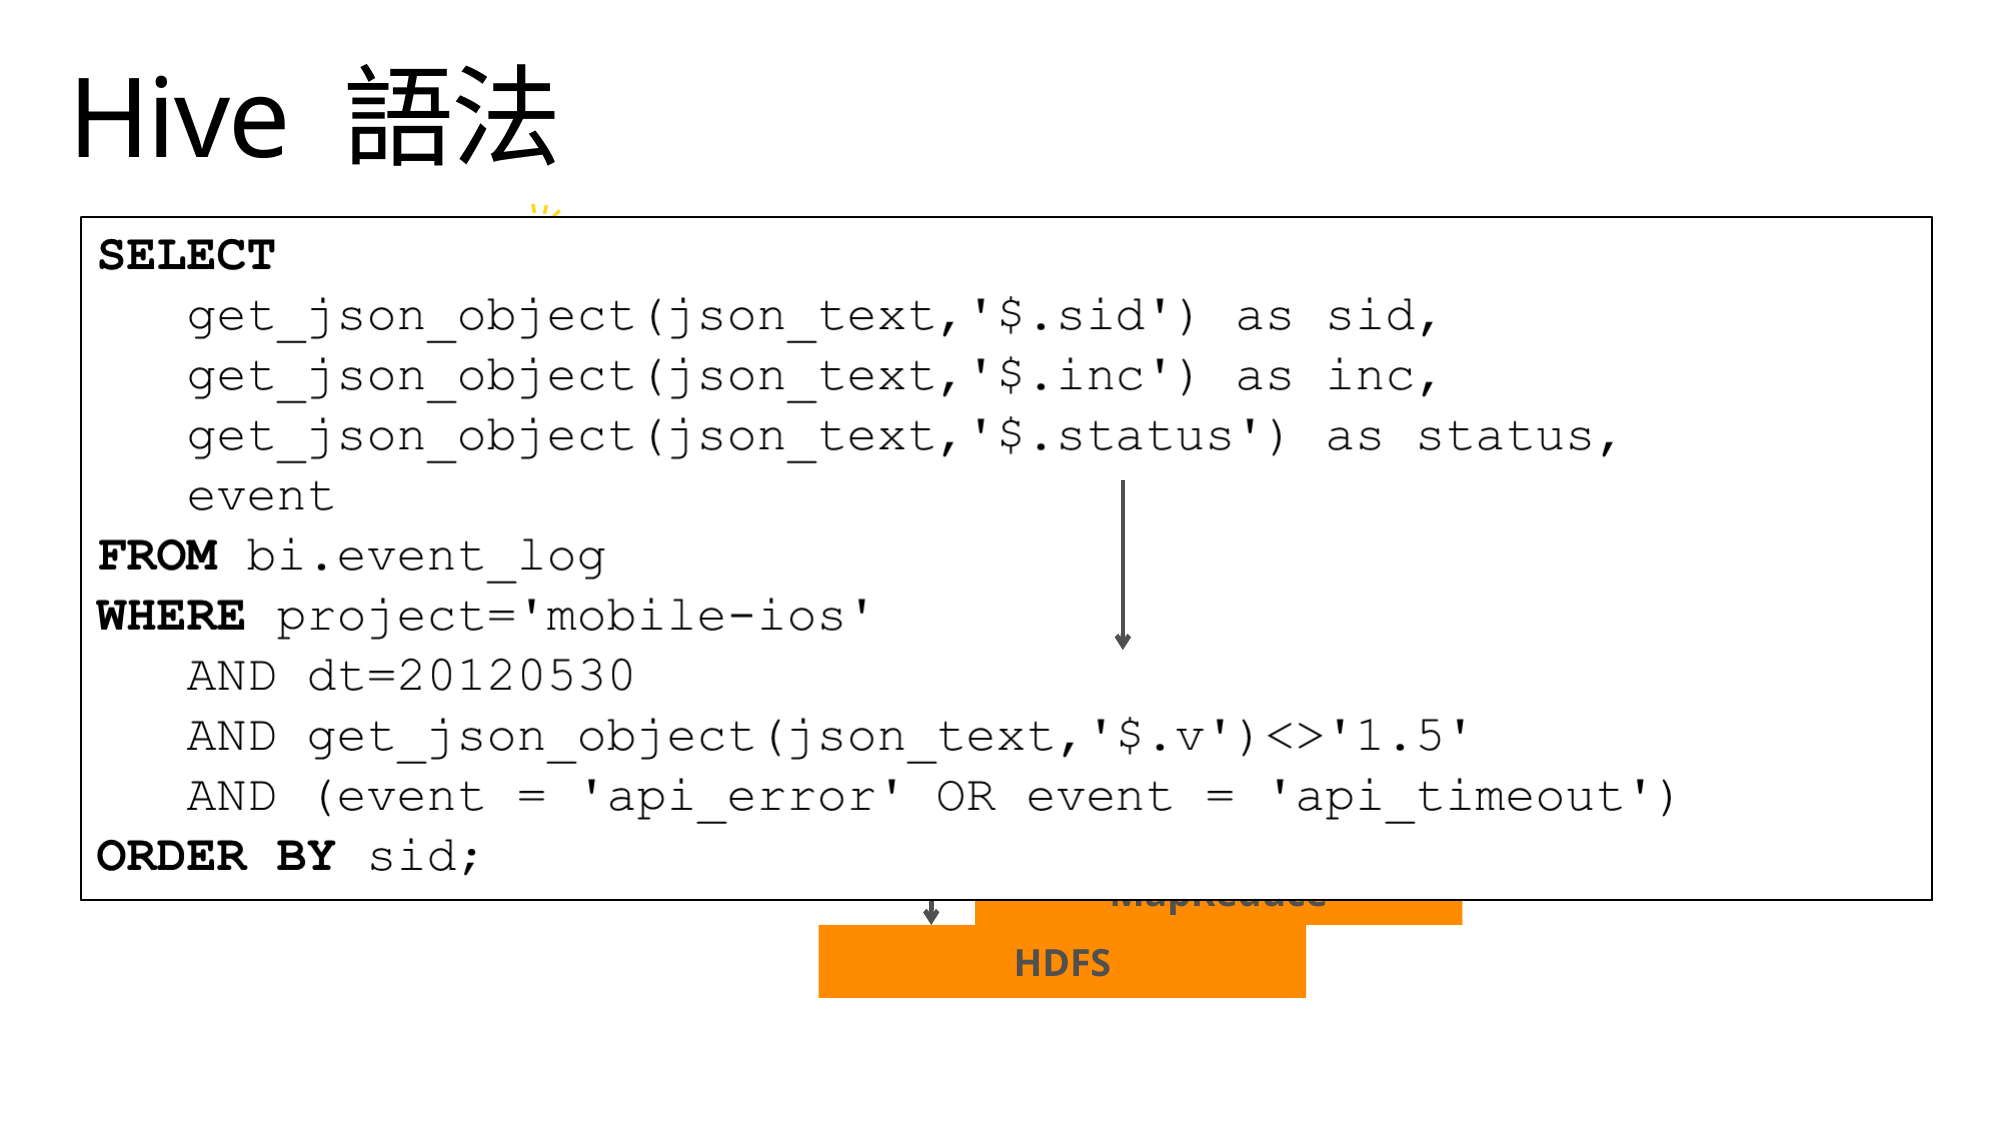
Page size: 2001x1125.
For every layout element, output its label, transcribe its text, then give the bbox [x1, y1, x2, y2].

picture [66, 203, 1933, 916]
text_box MapReduce [974, 916, 1463, 926]
title Hive 語法 [44, 47, 1957, 196]
text_box HDFS [818, 924, 1307, 999]
